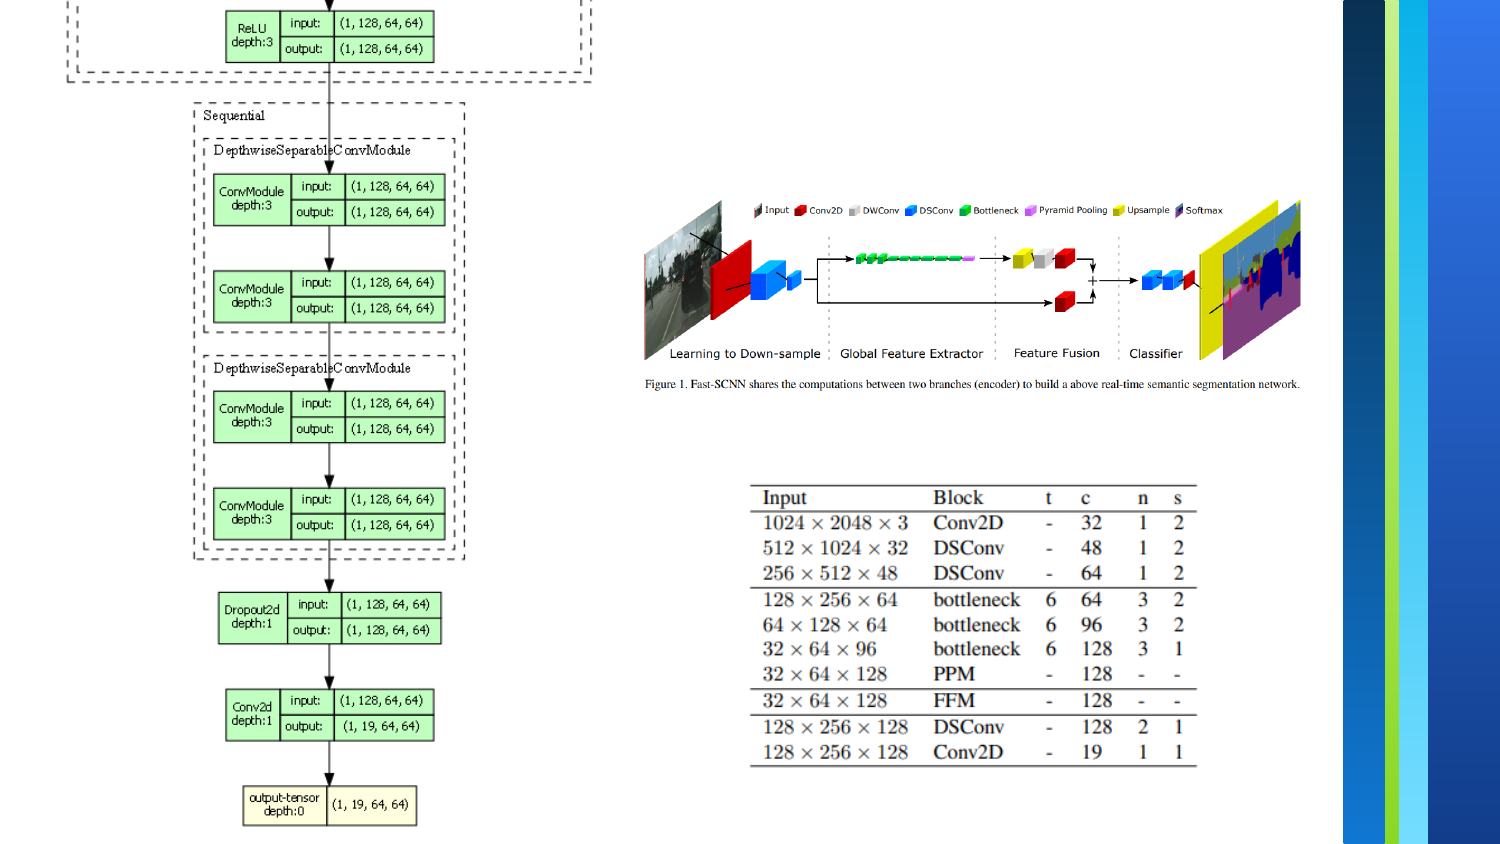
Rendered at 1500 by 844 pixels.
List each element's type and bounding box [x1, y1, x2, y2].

picture [626, 146, 1335, 406]
picture [53, 0, 606, 830]
picture [688, 455, 1242, 780]
